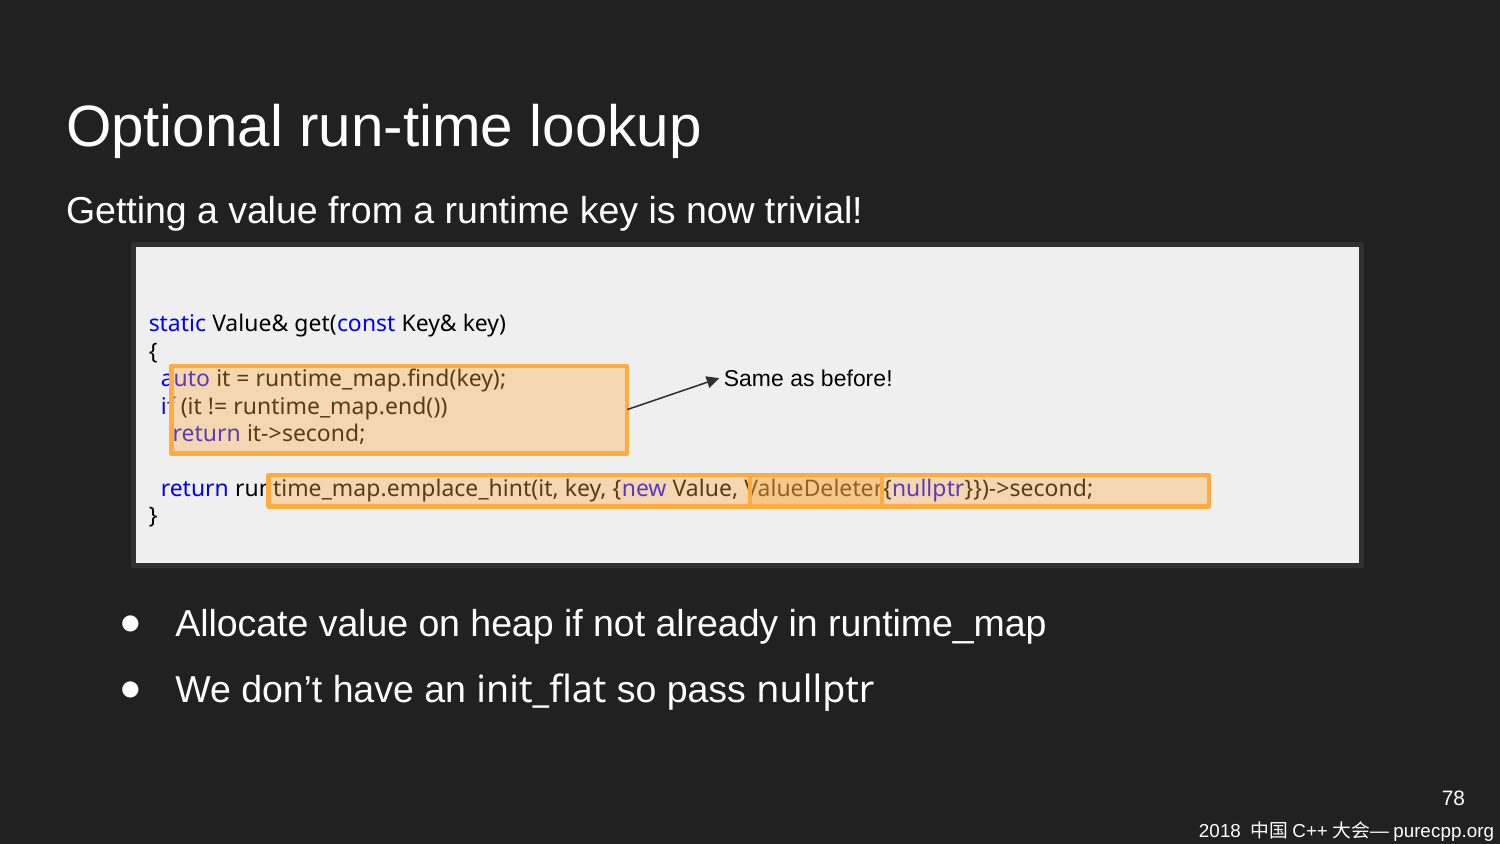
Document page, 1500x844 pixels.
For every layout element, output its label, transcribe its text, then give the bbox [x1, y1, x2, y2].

text_box [268, 474, 749, 507]
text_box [627, 377, 720, 410]
text_box static Value& get(const Key& key) { auto it = runtime_map.find(key); if (it != runtime_map.end()) return it->second; return runtime_map.emplace_hint(it, key, {new Value, ValueDeleter{nullptr}})->second; } [133, 244, 1362, 566]
list Getting a value from a runtime key is now trivial! [51, 164, 1449, 238]
text_box Same as before! [709, 348, 948, 427]
slide_number 78 [1389, 764, 1480, 830]
title Optional run-time lookup [51, 72, 1449, 164]
text_box [749, 474, 883, 507]
text_box [171, 365, 628, 454]
text_box [883, 474, 1210, 507]
list Allocate value on heap if not already in runtime_map We don’t have an init_flat so pass nullptr [85, 584, 1415, 770]
